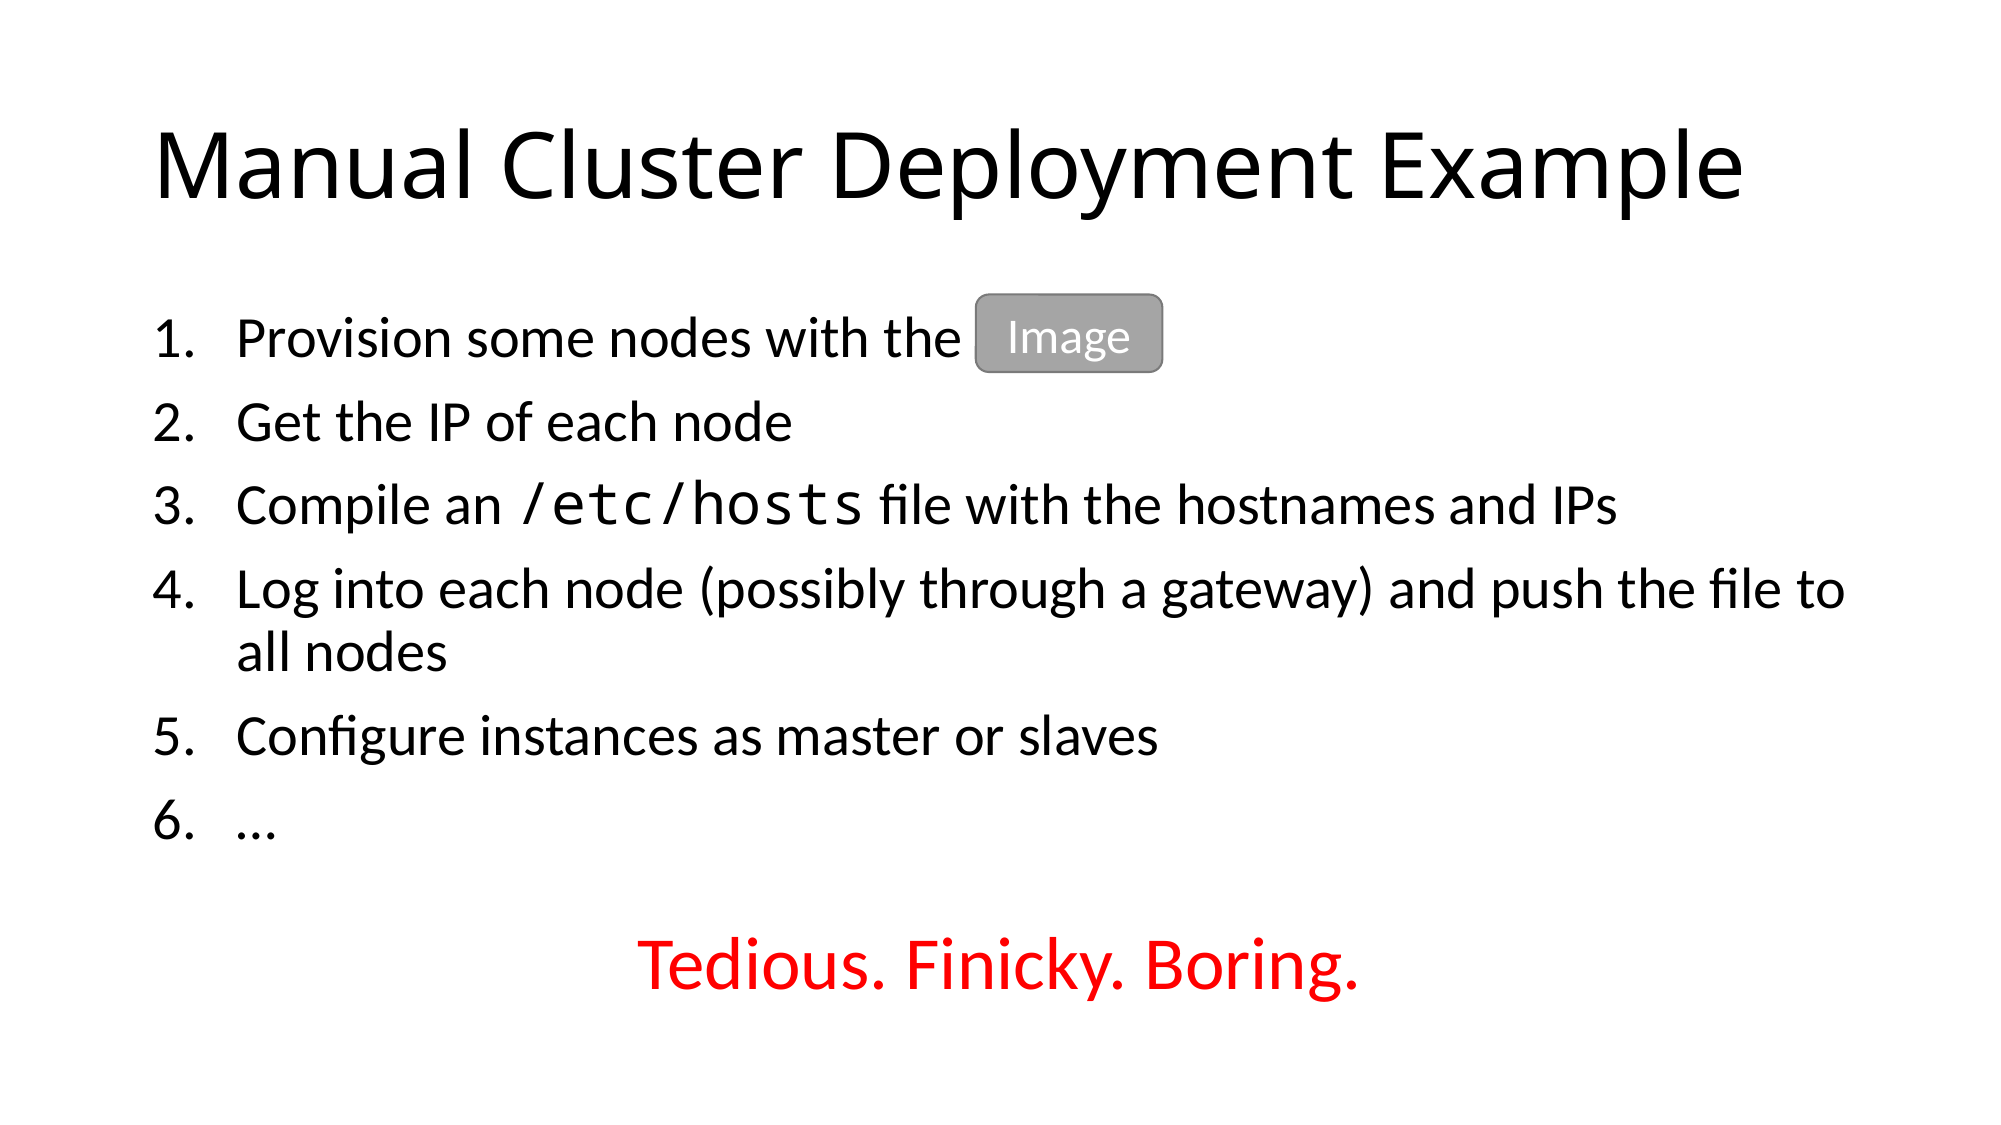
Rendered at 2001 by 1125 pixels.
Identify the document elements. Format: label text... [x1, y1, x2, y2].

title Manual Cluster Deployment Example [137, 59, 1863, 278]
list Provision some nodes with the Image Get the IP of each node Compile an /etc/hosts file with the hostnames and IPs Log into each node (possibly through a gateway) and push the file to all nodes Configure instances as master or slaves … [137, 299, 1863, 1014]
text_box Image [974, 293, 1164, 374]
text_box Tedious. Finicky. Boring. [622, 907, 1378, 1012]
